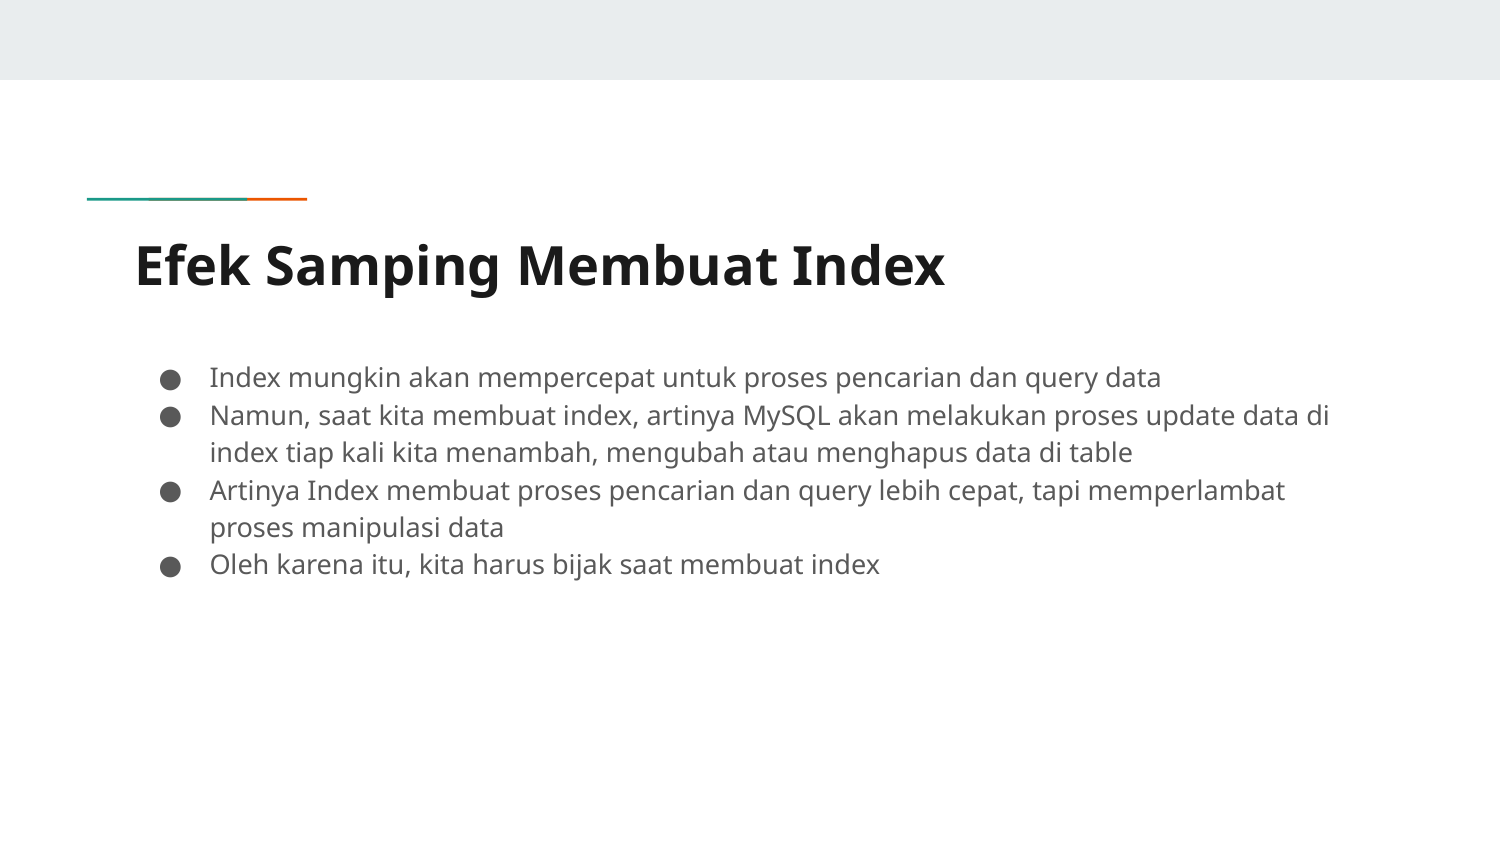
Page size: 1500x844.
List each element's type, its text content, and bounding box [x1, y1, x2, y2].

list Index mungkin akan mempercepat untuk proses pencarian dan query data Namun, saat kita membuat index, artinya MySQL akan melakukan proses update data di index tiap kali kita menambah, mengubah atau menghapus data di table Artinya Index membuat proses pencarian dan query lebih cepat, tapi memperlambat proses manipulasi data Oleh karena itu, kita harus bijak saat membuat index [119, 341, 1381, 712]
title Efek Samping Membuat Index [119, 216, 1381, 305]
